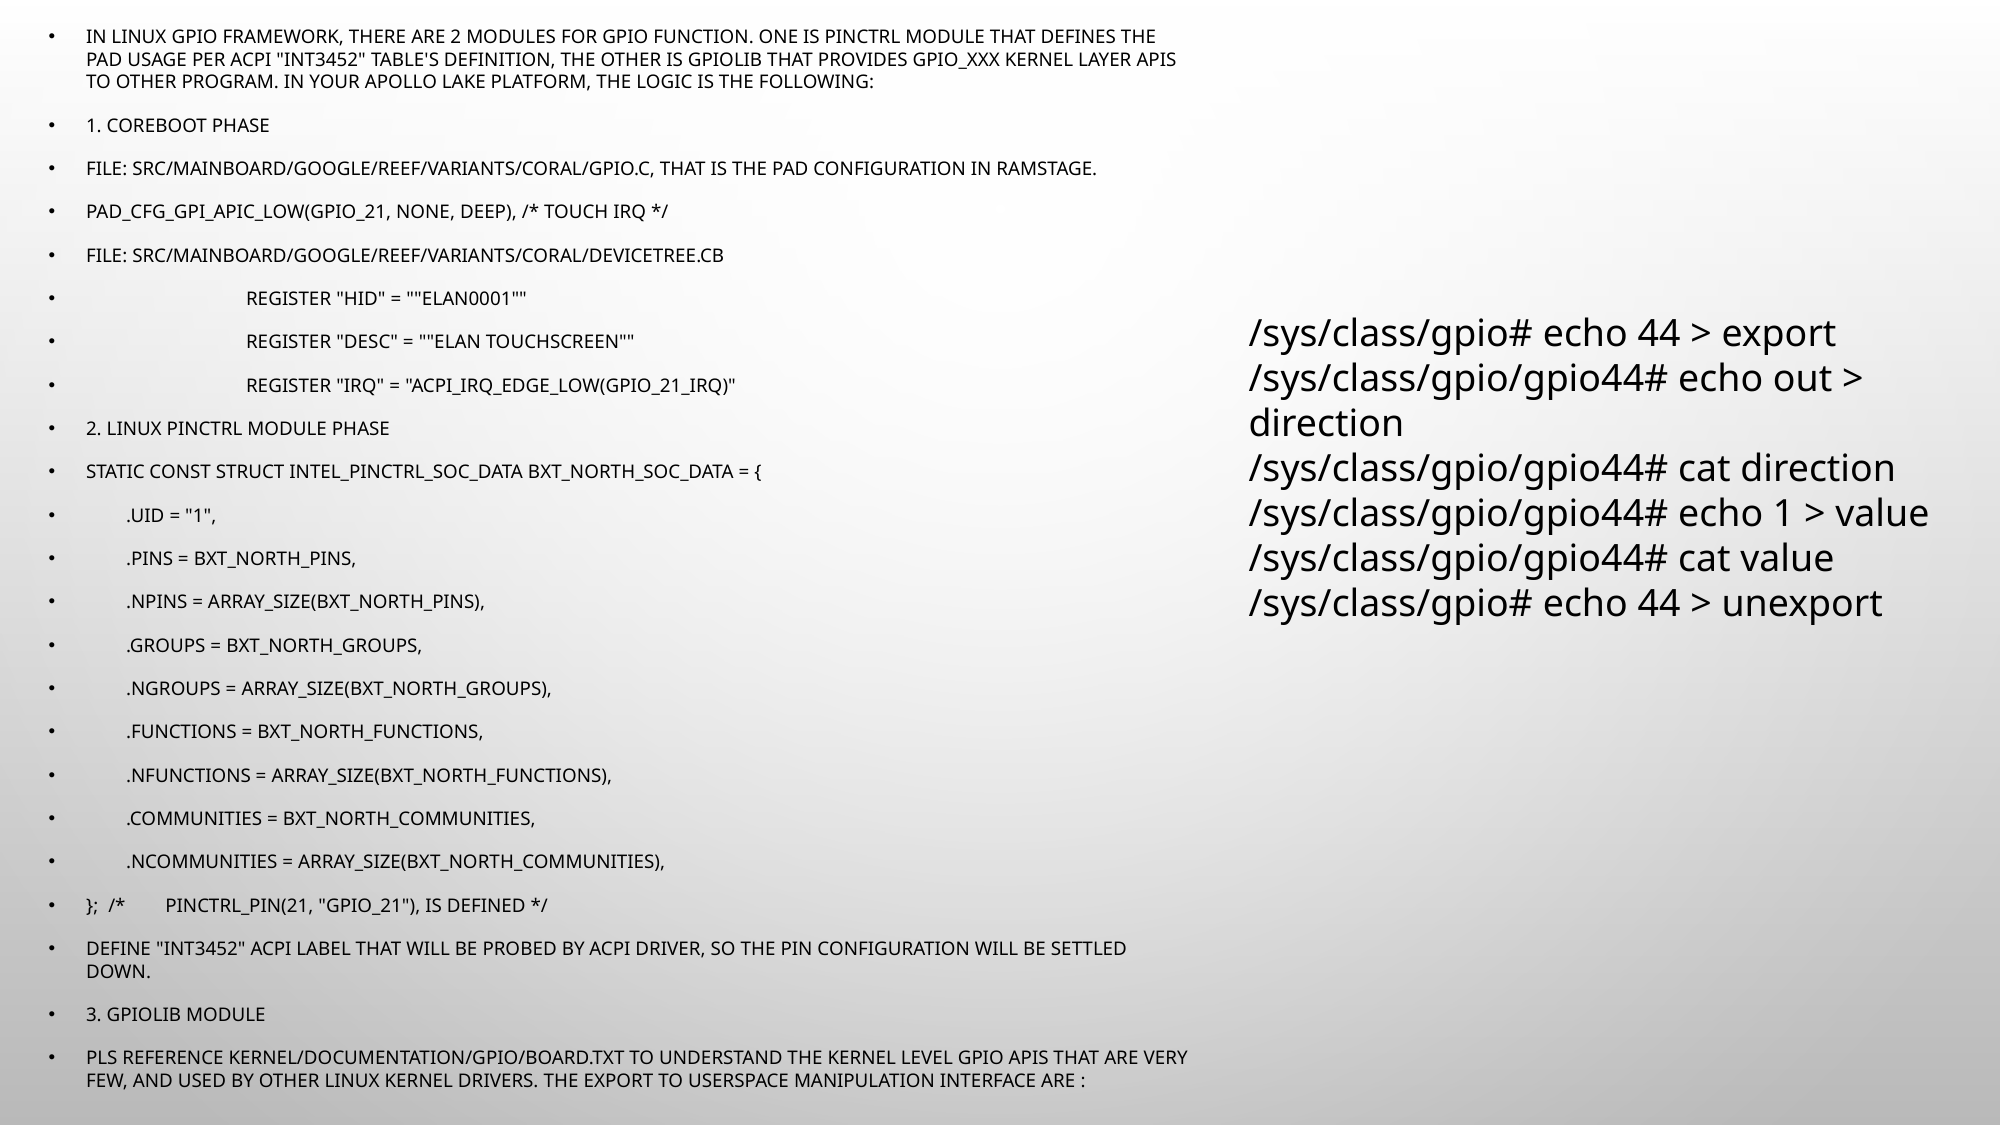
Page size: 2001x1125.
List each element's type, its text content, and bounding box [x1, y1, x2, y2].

text_box /sys/class/gpio# echo 44 > export /sys/class/gpio/gpio44# echo out > direction /sys/class/gpio/gpio44# cat direction /sys/class/gpio/gpio44# echo 1 > value /sys/class/gpio/gpio44# cat value /sys/class/gpio# echo 44 > unexport [1233, 301, 1982, 632]
picture [0, 0, 2000, 1125]
list In Linux GPIO framework, there are 2 modules for GPIO function. One is pinctrl module that defines the PAD usage per ACPI "INT3452" table's definition, the other is GPIOLIB that provides gpio_xxx kernel layer APIs to other program. In your Apollo Lake platform, the logic is the following: 1. Coreboot phase File: src/mainboard/google/reef/variants/coral/gpio.c, that is the Pad configuration in ramstage. PAD_CFG_GPI_APIC_LOW(GPIO_21, NONE, DEEP), /* Touch IRQ */ File: src/mainboard/google/reef/variants/coral/devicetree.cb register "hid" = ""ELAN0001"" register "desc" = ""ELAN Touchscreen"" register "irq" = "ACPI_IRQ_EDGE_LOW(GPIO_21_IRQ)" 2. Linux pinctrl module phase static const struct intel_pinctrl_soc_data bxt_north_soc_data = { .uid = "1", .pins = bxt_north_pins, .npins = ARRAY_SIZE(bxt_north_pins), .groups = bxt_north_groups, .ngroups = ARRAY_SIZE(bxt_north_groups), .functions = bxt_north_functions, .nfunctions = ARRAY_SIZE(bxt_north_functions), .communities = bxt_north_communities, .ncommunities = ARRAY_SIZE(bxt_north_communities), }; /* PINCTRL_PIN(21, "GPIO_21"), is defined */ Define "INT3452" ACPI label that will be probed by ACPI driver, so the PIN configuration will be settled down. 3. GPIOLIB module Pls reference kernel/Documentation/gpio/board.txt to understand the kernel level GPIO APIs that are very few, and used by other Linux kernel drivers. The export to userspace manipulation interface are : [33, 17, 1203, 1112]
